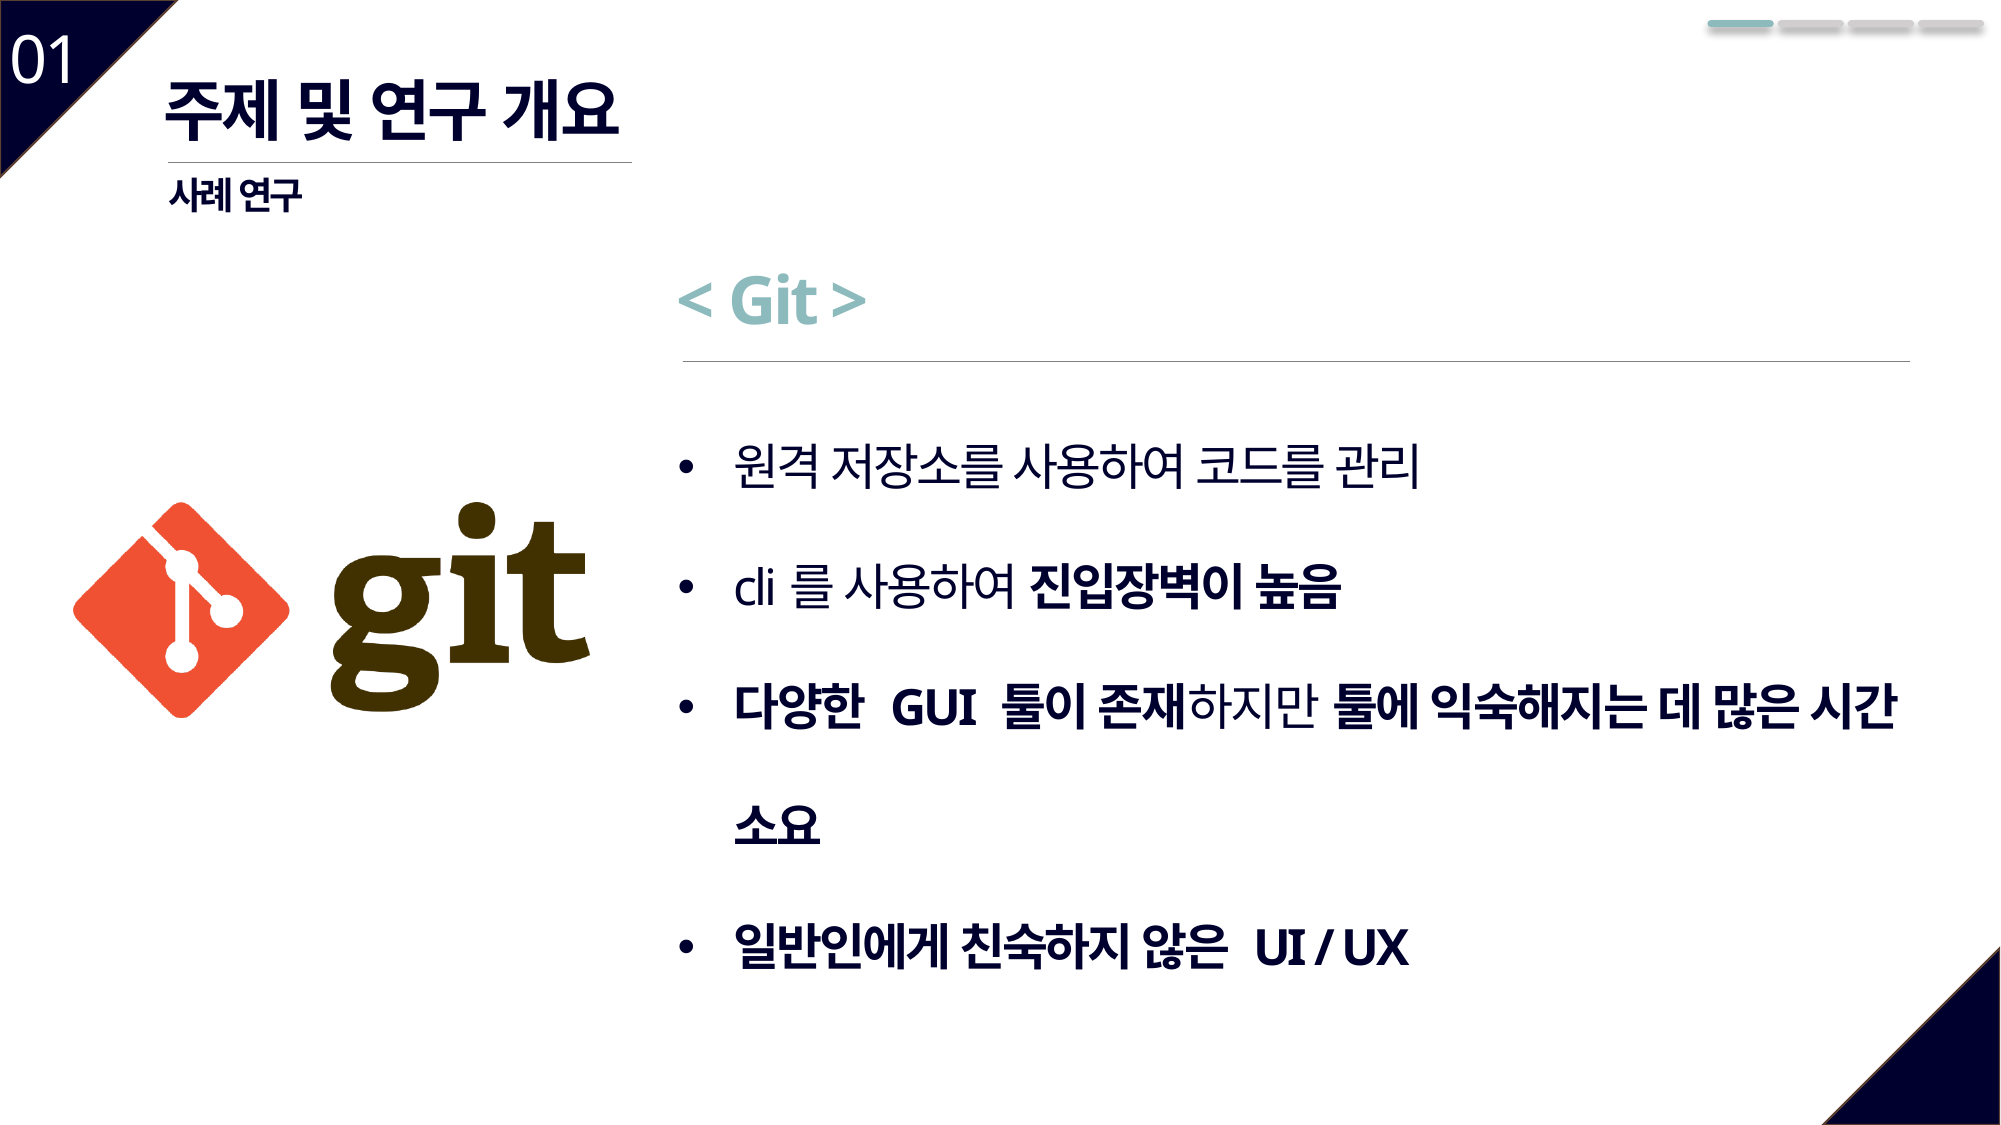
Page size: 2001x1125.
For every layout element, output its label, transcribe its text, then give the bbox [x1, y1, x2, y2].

text_box < Git > [661, 250, 885, 346]
text_box 원격 저장소를 사용하여 코드를 관리 cli를 사용하여 진입장벽이 높음 다양한 GUI 툴이 존재하지만 툴에 익숙해지는 데 많은 시간 소요 일반인에게 친숙하지 않은 UI / UX [663, 368, 1911, 984]
text_box 01 [0, 9, 98, 105]
text_box 주제 및 연구 개요 [148, 61, 637, 157]
text_box [1043, 537, 1094, 588]
picture [73, 502, 590, 718]
text_box 사례 연구 [153, 164, 350, 225]
